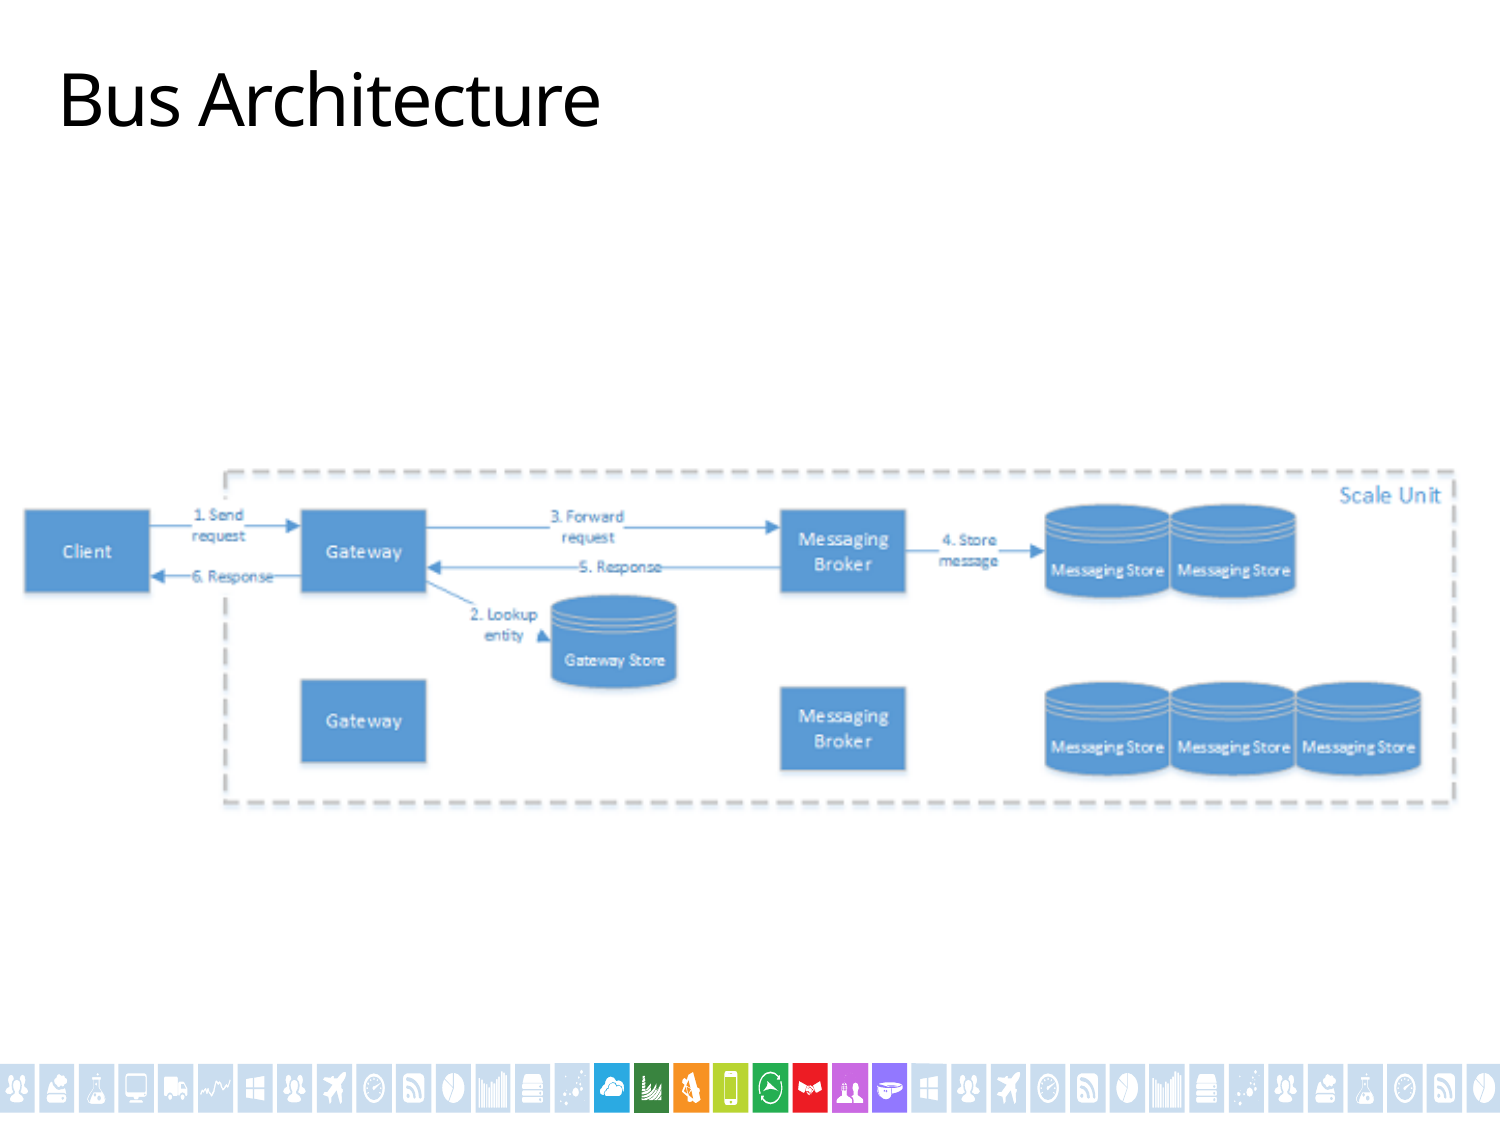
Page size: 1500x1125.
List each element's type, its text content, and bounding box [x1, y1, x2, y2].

title Bus Architecture [33, 47, 1468, 196]
picture [17, 467, 1466, 816]
